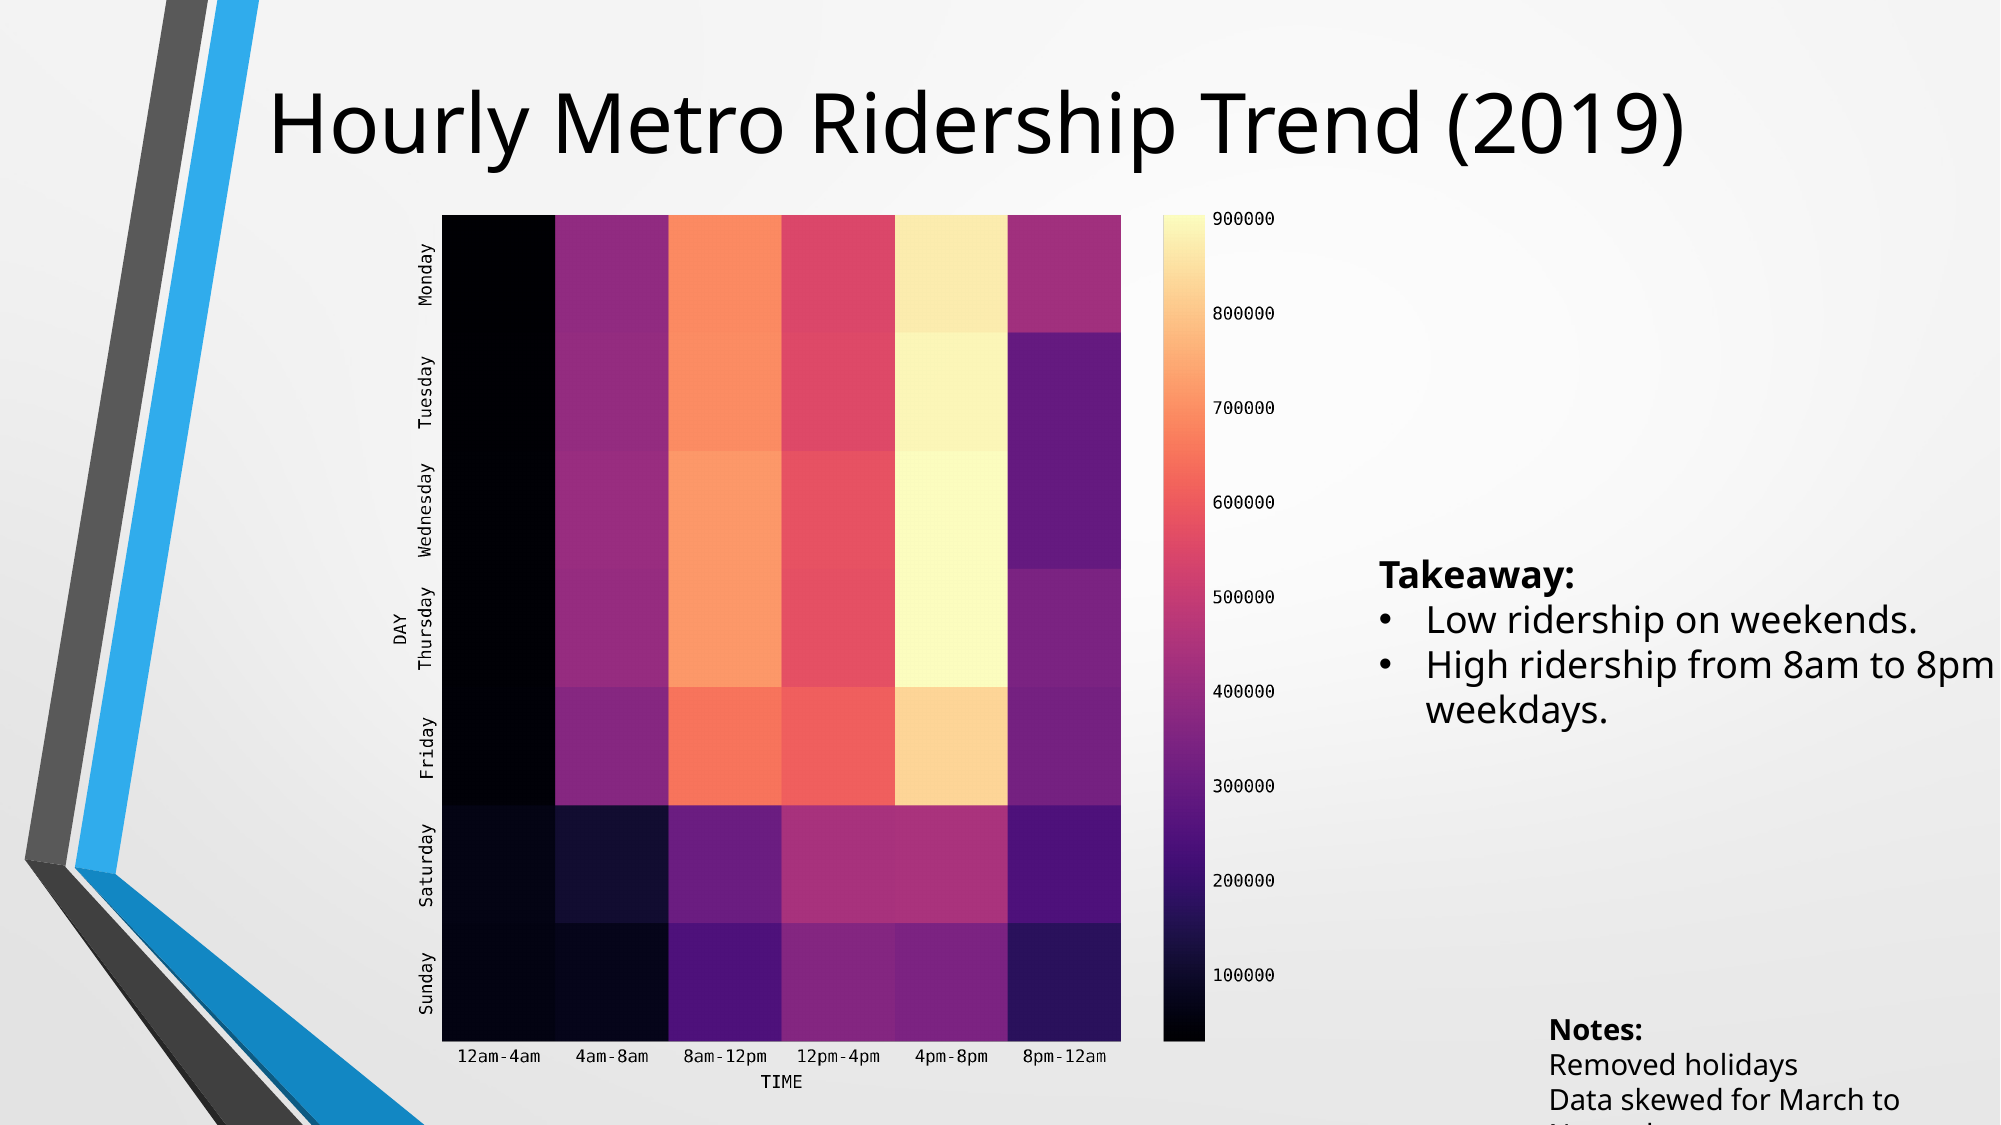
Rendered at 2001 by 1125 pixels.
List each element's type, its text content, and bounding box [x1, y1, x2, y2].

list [304, 83, 1400, 1125]
text_box Notes: Removed holidays Data skewed for March to November [1533, 1003, 2000, 1125]
text_box Takeaway: Low ridership on weekends. High ridership from 8am to 8pm on weekdays. [1400, 543, 2000, 739]
title Hourly Metro Ridership Trend (2019) [252, 0, 1897, 264]
